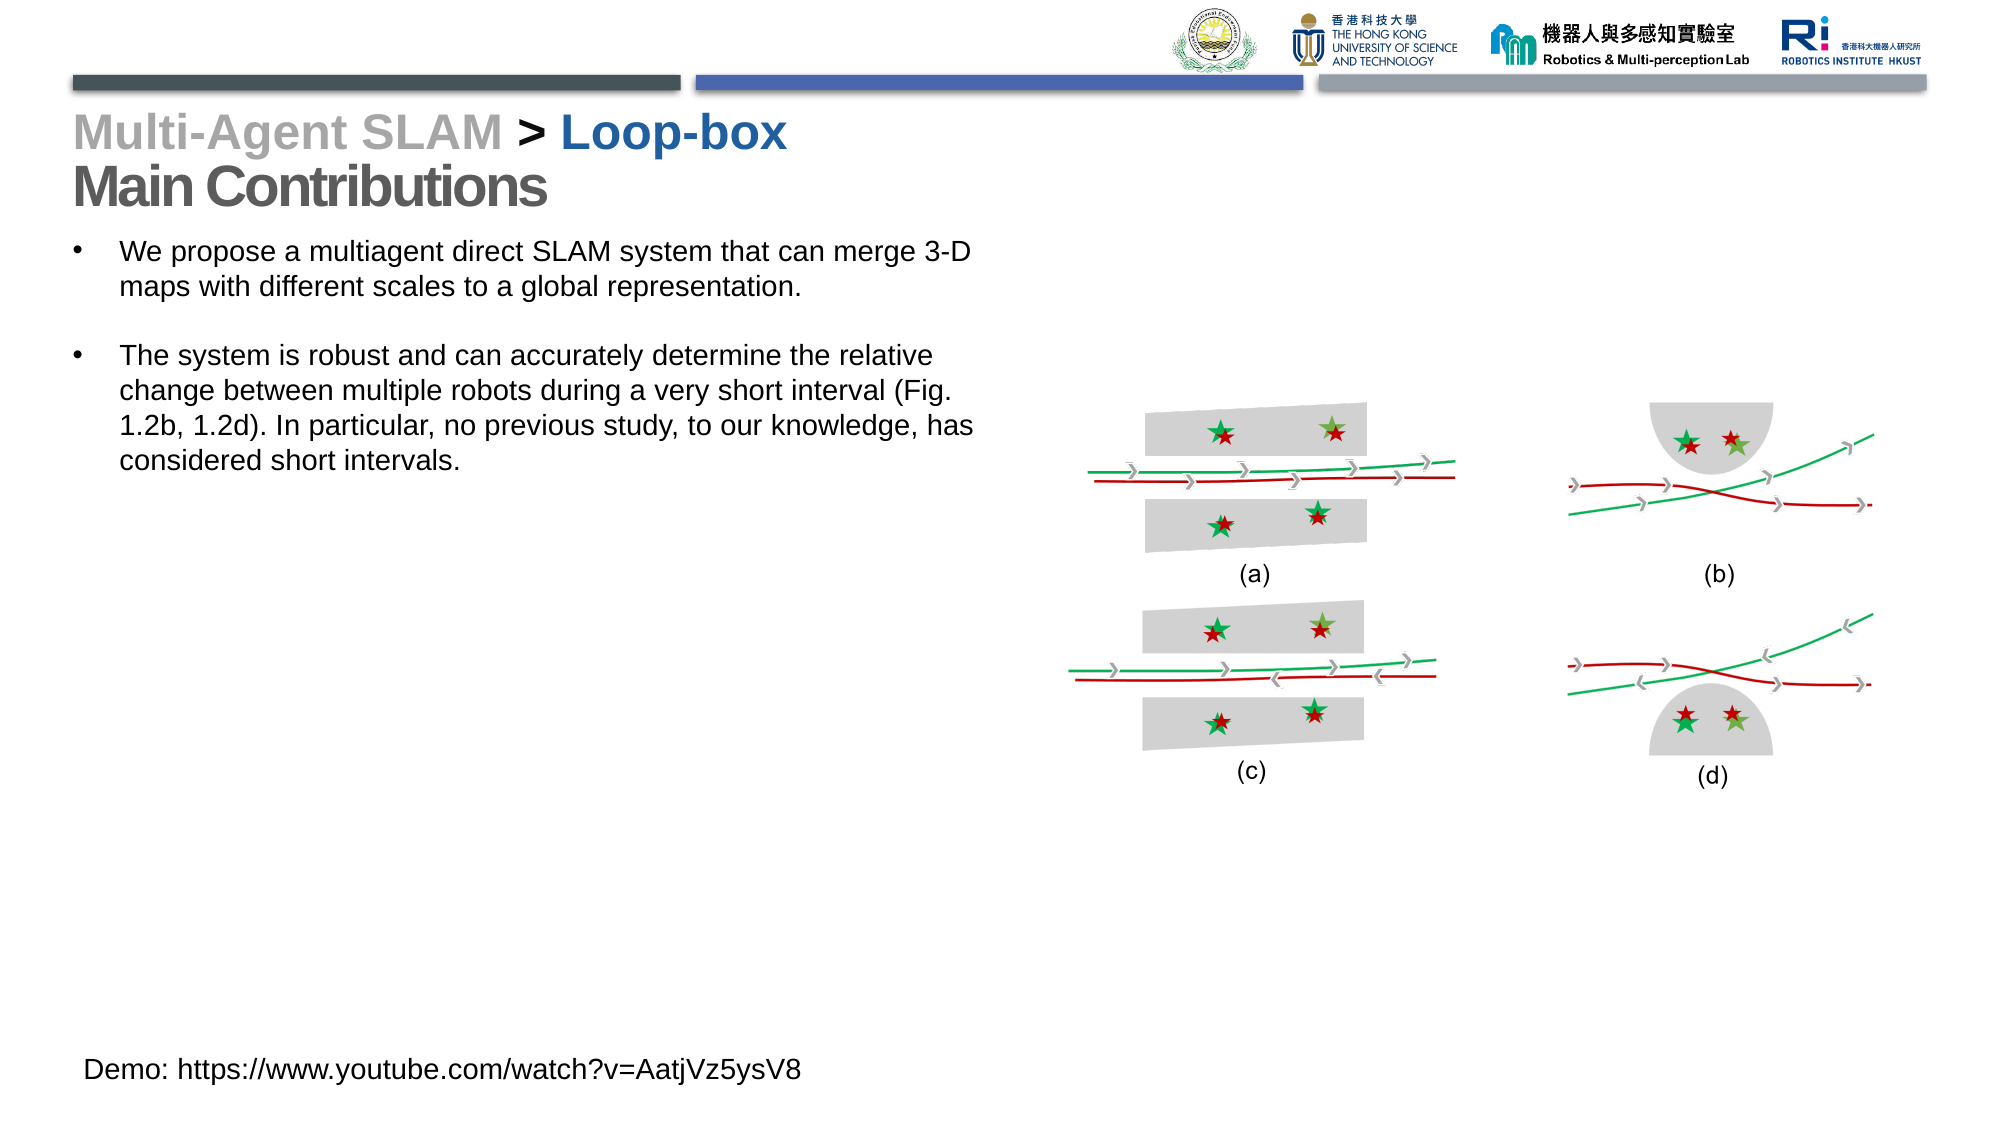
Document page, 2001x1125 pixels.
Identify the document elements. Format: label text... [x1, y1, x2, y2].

picture [1290, 13, 1458, 68]
text_box Main Contributions [57, 78, 1558, 218]
picture [1491, 23, 1499, 31]
text_box Demo: https://www.youtube.com/watch?v=AatjVz5ysV8 [68, 1043, 1069, 1093]
text_box We propose a multiagent direct SLAM system that can merge 3-D maps with different scales to a global representation. The system is robust and can accurately determine the relative change between multiple robots during a very short interval (Fig. 1.2b, 1.2d). In particular, no previous study, to our knowledge, has considered short intervals. [57, 224, 1015, 519]
picture [1171, 7, 1258, 73]
picture [1068, 401, 1875, 806]
picture [1491, 23, 1749, 68]
picture [1782, 15, 1921, 65]
